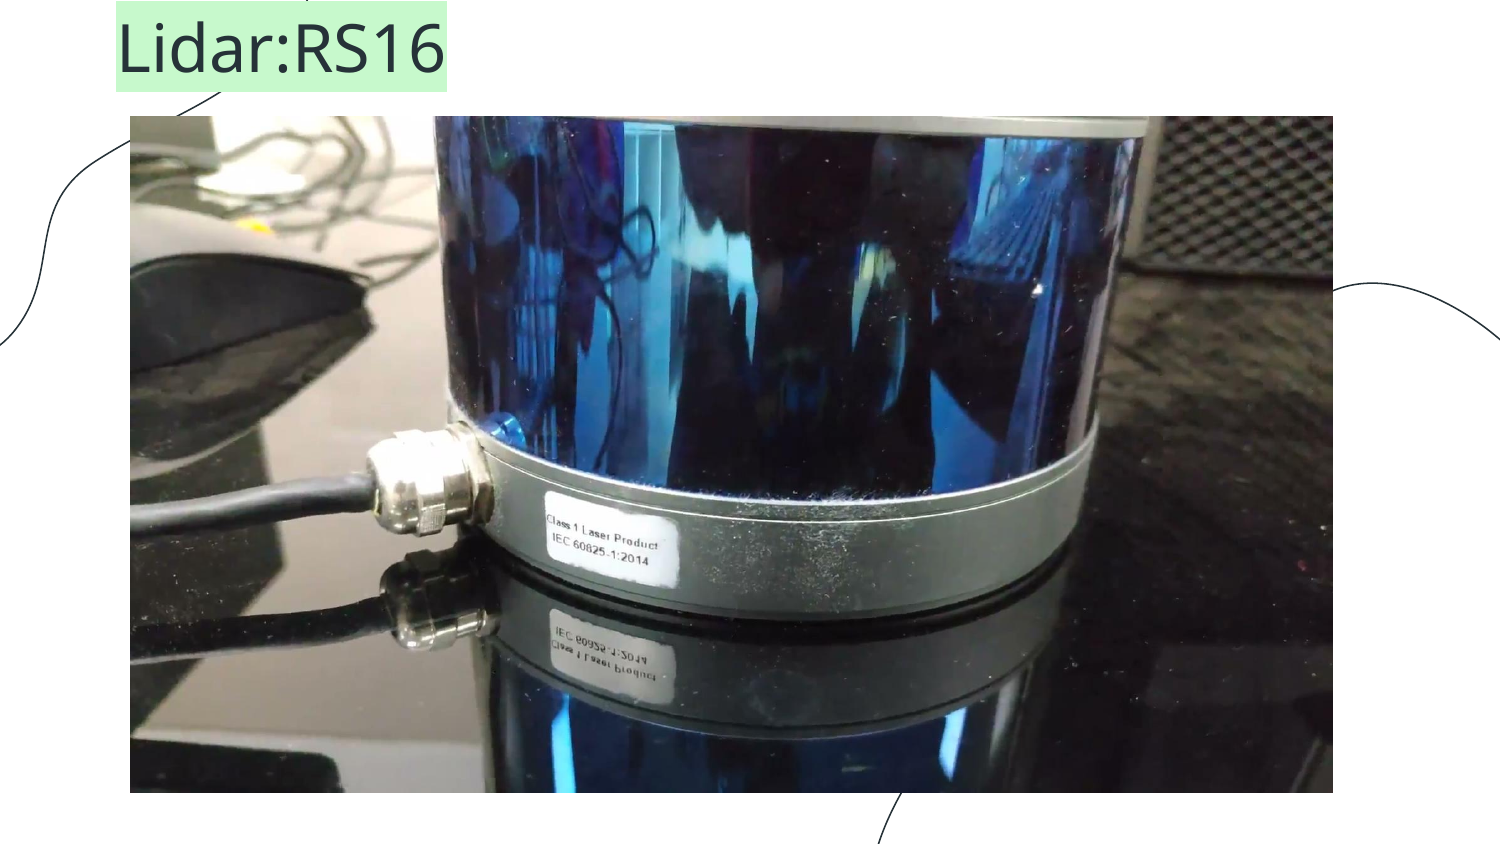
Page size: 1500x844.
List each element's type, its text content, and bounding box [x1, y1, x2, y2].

title Lidar:RS16 [101, 0, 637, 173]
picture [130, 116, 1334, 794]
